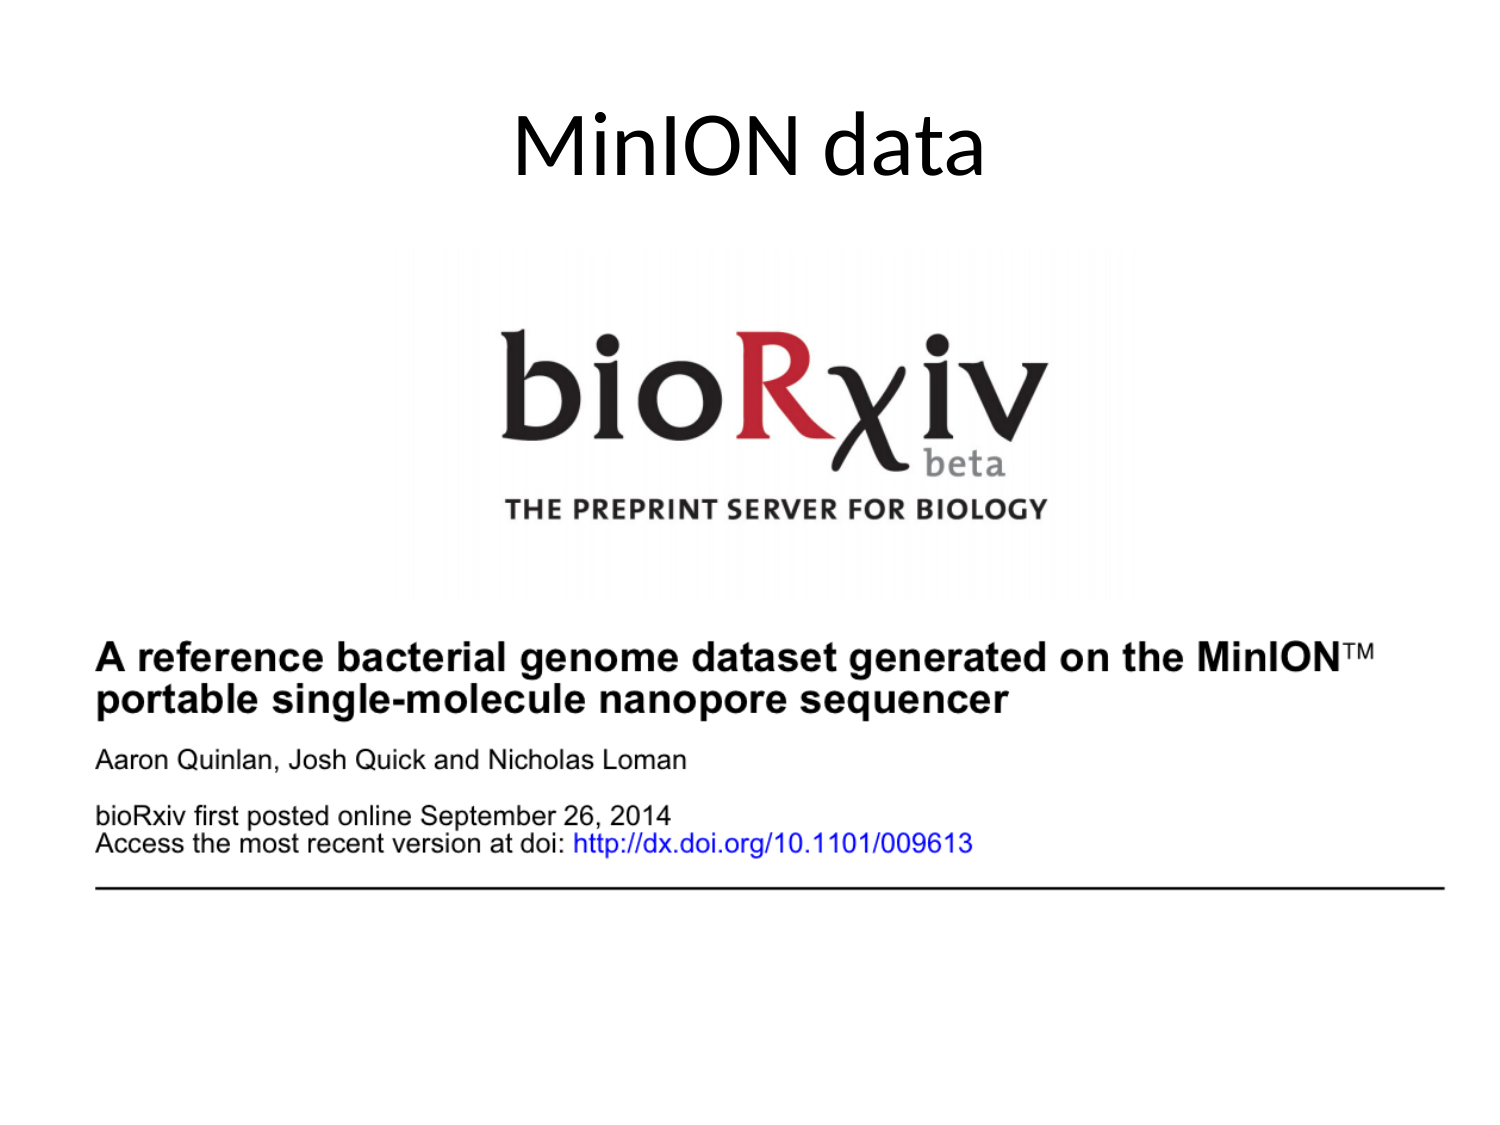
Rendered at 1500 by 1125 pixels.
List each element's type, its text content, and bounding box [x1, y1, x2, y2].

title MinION data [75, 45, 1425, 212]
picture [0, 214, 1500, 910]
